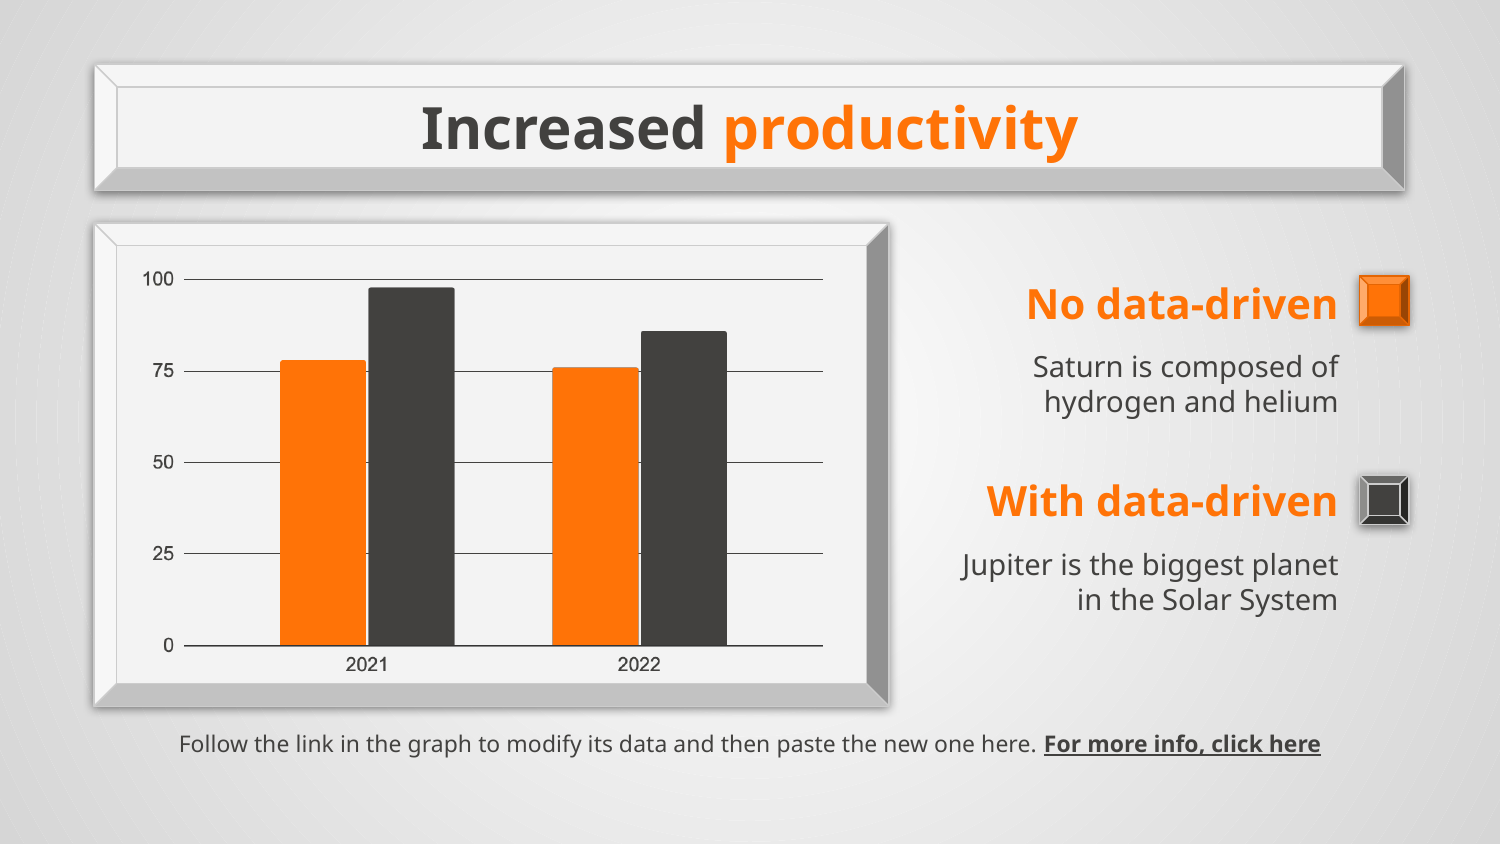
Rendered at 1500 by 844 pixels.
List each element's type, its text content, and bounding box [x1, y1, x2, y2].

text_box Jupiter is the biggest planet in the Solar System [931, 543, 1354, 619]
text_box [1362, 476, 1406, 483]
text_box No data-driven [931, 265, 1354, 340]
text_box Saturn is composed of hydrogen and helium [931, 346, 1354, 421]
text_box With data-driven [931, 462, 1354, 538]
title Increased productivity [118, 88, 1382, 164]
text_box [1360, 276, 1368, 324]
text_box Follow the link in the graph to modify its data and then paste the new one here. For more info, click here [118, 714, 1382, 764]
text_box [1360, 476, 1368, 524]
text_box [1359, 475, 1409, 525]
text_box [1359, 275, 1409, 326]
picture [119, 247, 845, 697]
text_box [1361, 276, 1407, 284]
